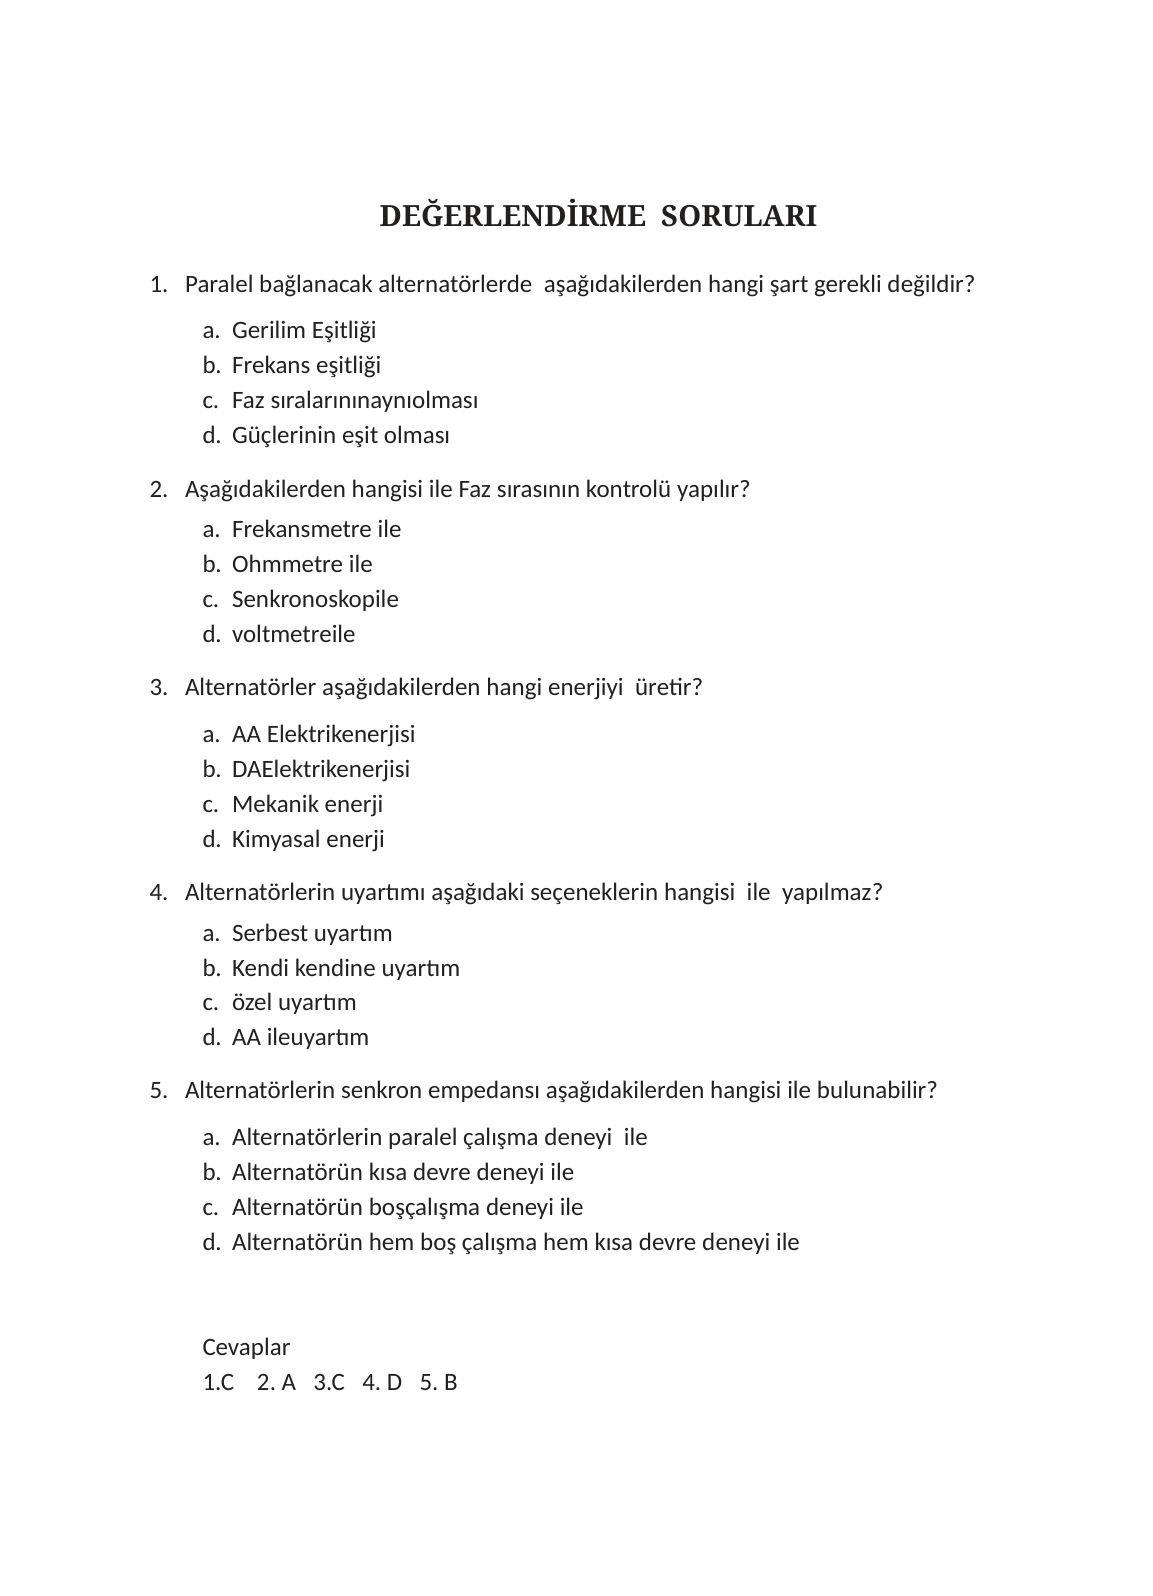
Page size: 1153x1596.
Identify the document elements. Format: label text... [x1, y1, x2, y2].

text_box DEĞERLENDİRME SORULARI Paralel bağlanacak alternatörlerde aşağıdakilerden hangi şart gerekli değildir? Gerilim Eşitliği Frekans eşitliği Faz sıralarınınaynıolması Güçlerinin eşit olması Aşağıdakilerden hangisi ile Faz sırasının kontrolü yapılır? Frekansmetre ile Ohmmetre ile Senkronoskopile voltmetreile Alternatörler aşağıdakilerden hangi enerjiyi üretir? AA Elektrikenerjisi DAElektrikenerjisi Mekanik enerji Kimyasal enerji Alternatörlerin uyartımı aşağıdaki seçeneklerin hangisi ile yapılmaz? Serbest uyartım Kendi kendine uyartım özel uyartım AA ileuyartım Alternatörlerin senkron empedansı aşağıdakilerden hangisi ile bulunabilir? Alternatörlerin paralel çalışma deneyi ile Alternatörün kısa devre deneyi ile Alternatörün boşçalışma deneyi ile Alternatörün hem boş çalışma hem kısa devre deneyi ile Cevaplar 1.C 2. A 3.C 4. D 5. B [147, 196, 991, 1304]
